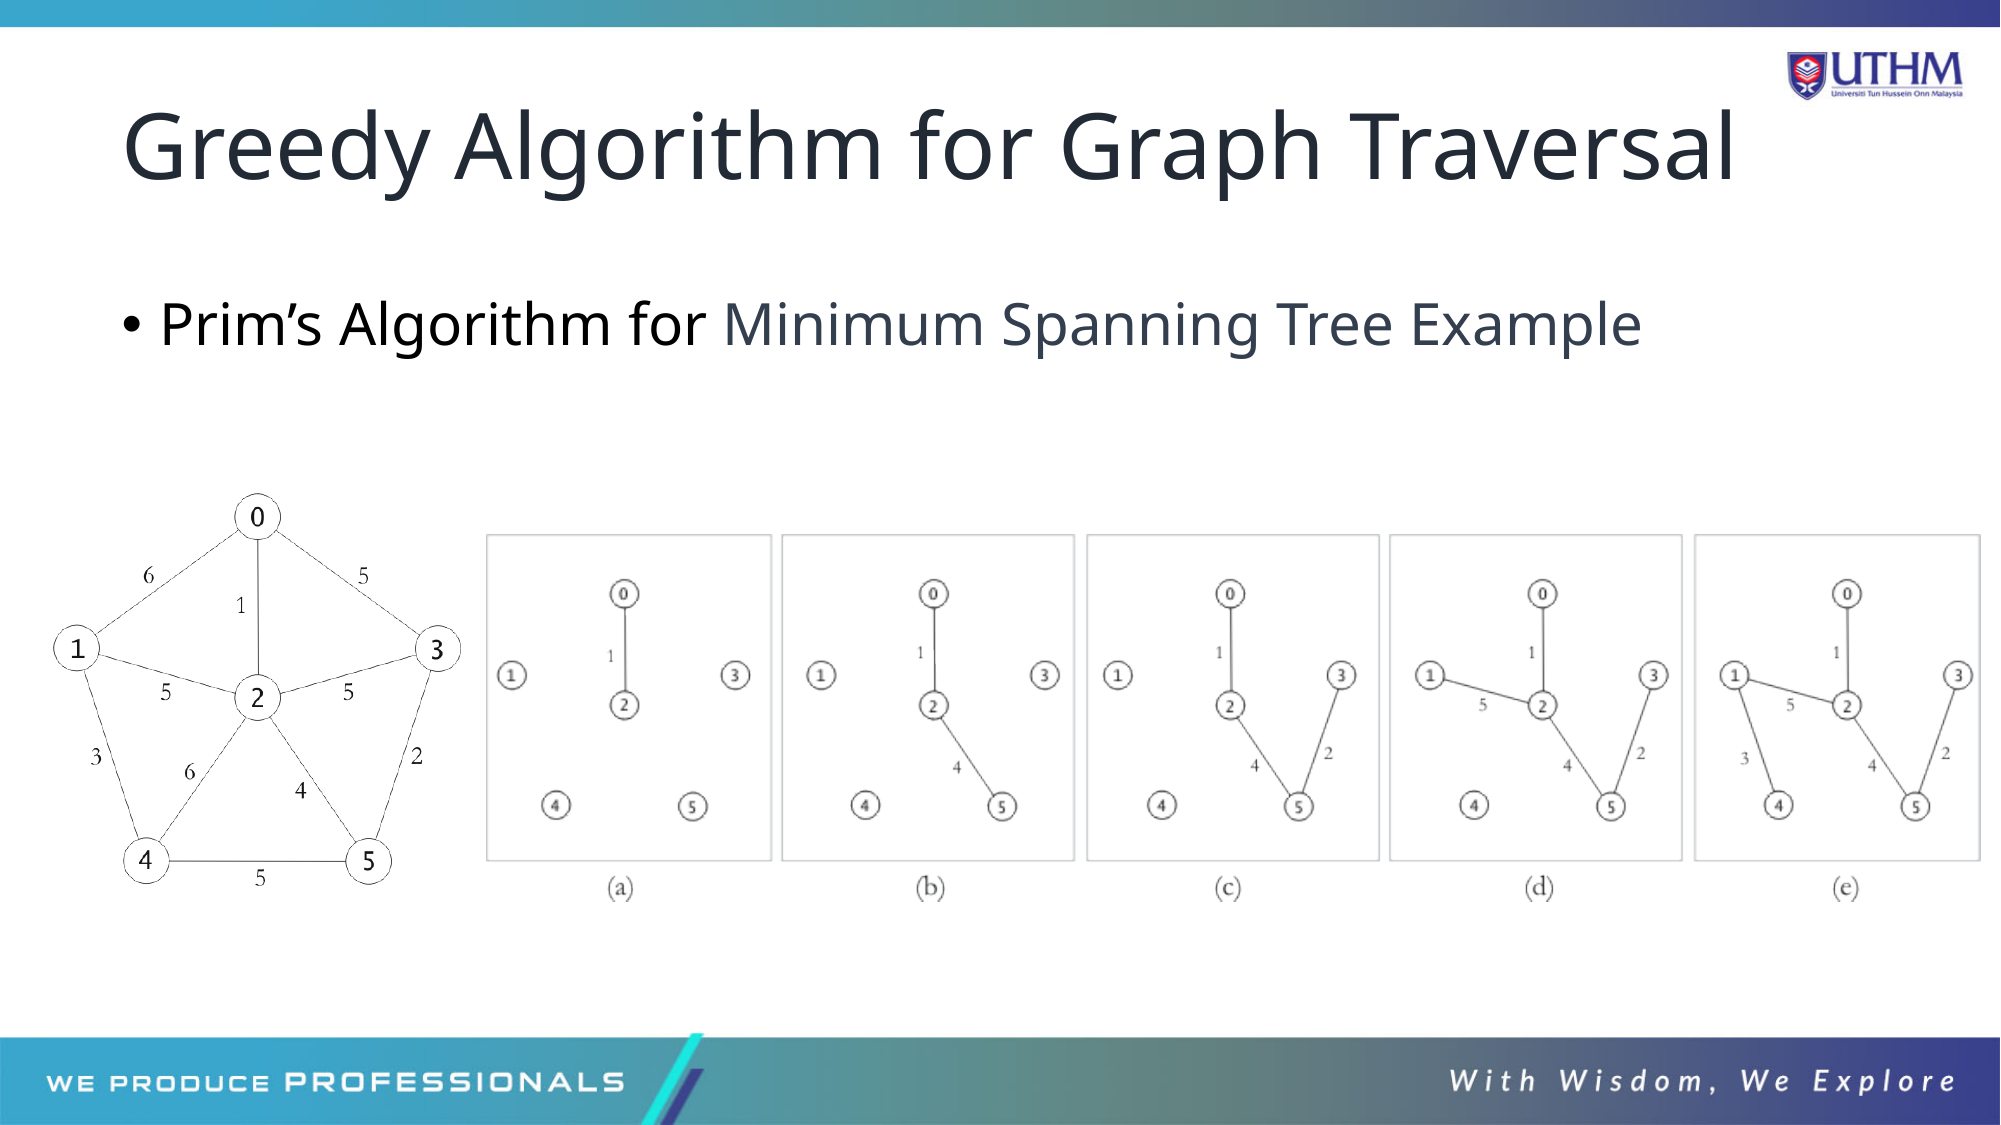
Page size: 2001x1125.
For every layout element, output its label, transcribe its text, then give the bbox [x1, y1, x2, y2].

picture [0, 0, 2000, 1125]
list Prim’s Algorithm for Minimum Spanning Tree Example [106, 287, 1917, 1002]
title Greedy Algorithm for Graph Traversal [106, 52, 1950, 247]
